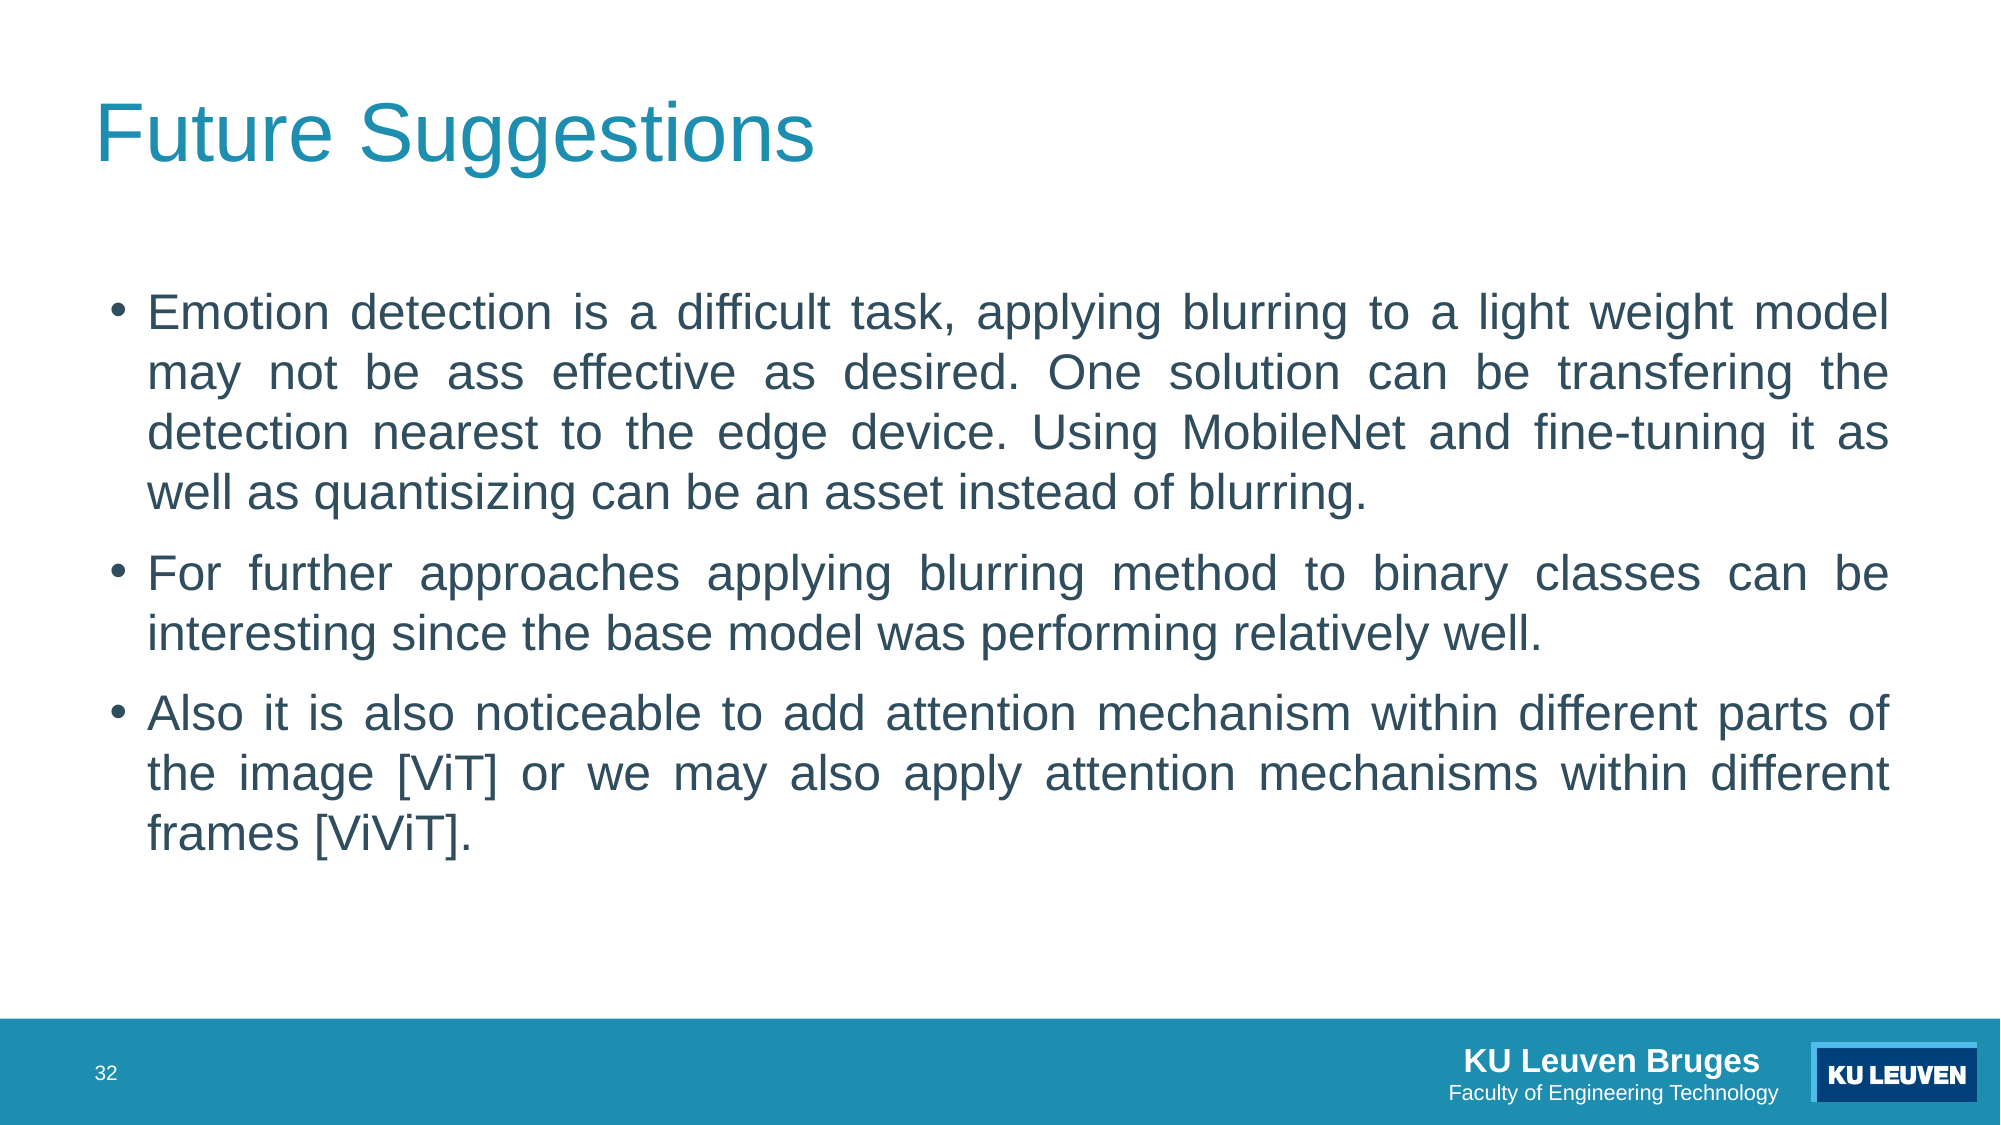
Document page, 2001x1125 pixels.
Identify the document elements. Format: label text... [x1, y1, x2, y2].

picture [1811, 1042, 1977, 1102]
slide_number 32 [94, 1018, 201, 1125]
title Future Suggestions [94, 33, 1906, 223]
footer KU Leuven Bruges Faculty of Engineering Technology [989, 1018, 1809, 1125]
list Emotion detection is a difficult task, applying blurring to a light weight model may not be ass effective as desired. One solution can be transfering the detection nearest to the edge device. Using MobileNet and fine-tuning it as well as quantisizing can be an asset instead of blurring. For further approaches applying blurring method to binary classes can be interesting since the base model was performing relatively well. Also it is also noticeable to add attention mechanism within different parts of the image [ViT] or we may also apply attention mechanisms within different frames [ViViT]. [94, 271, 1906, 1004]
